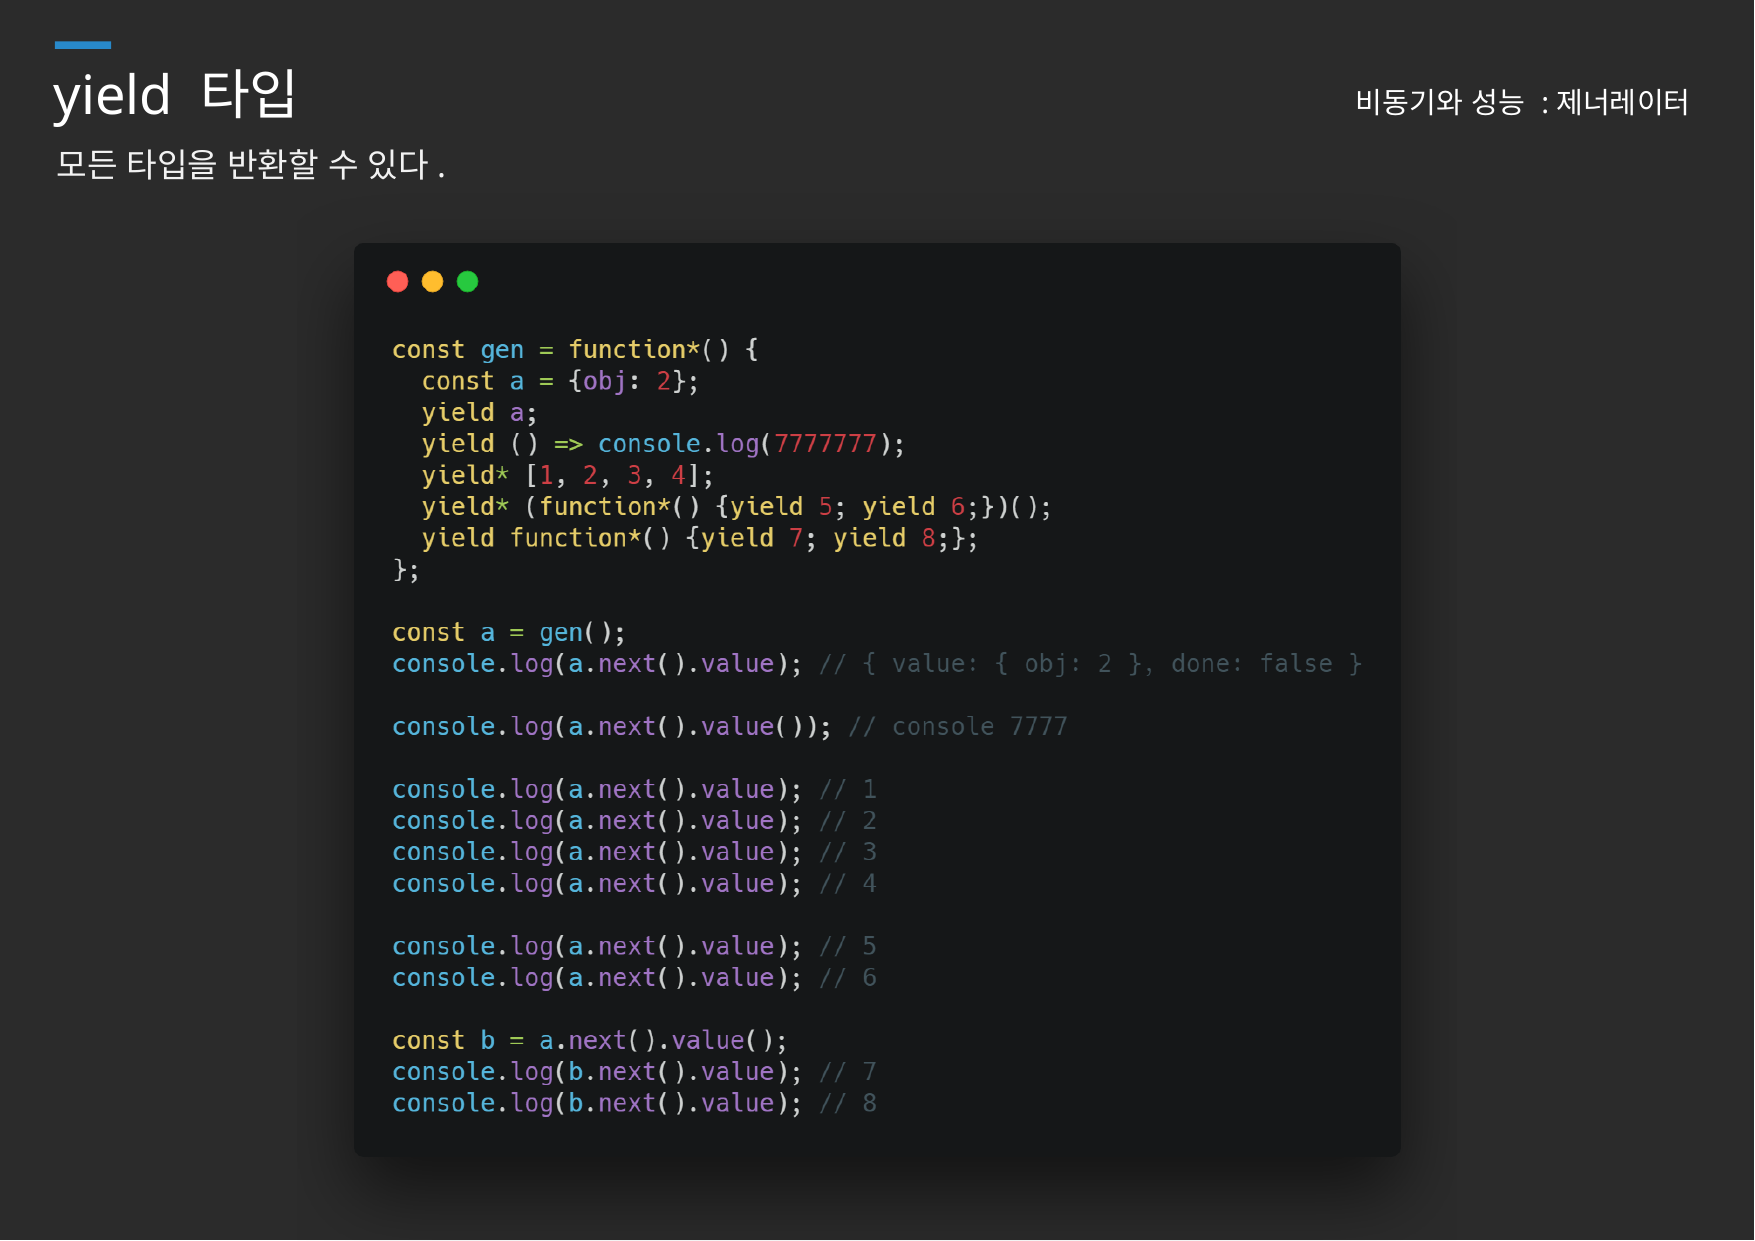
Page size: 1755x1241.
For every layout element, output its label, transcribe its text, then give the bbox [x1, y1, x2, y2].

list 모든 타입을 반환할 수 있다. [41, 136, 1323, 223]
title yield 타입 [38, 51, 1228, 134]
list 비동기와 성능 :제너레이터 [1302, 77, 1706, 133]
picture [297, 158, 1457, 1241]
